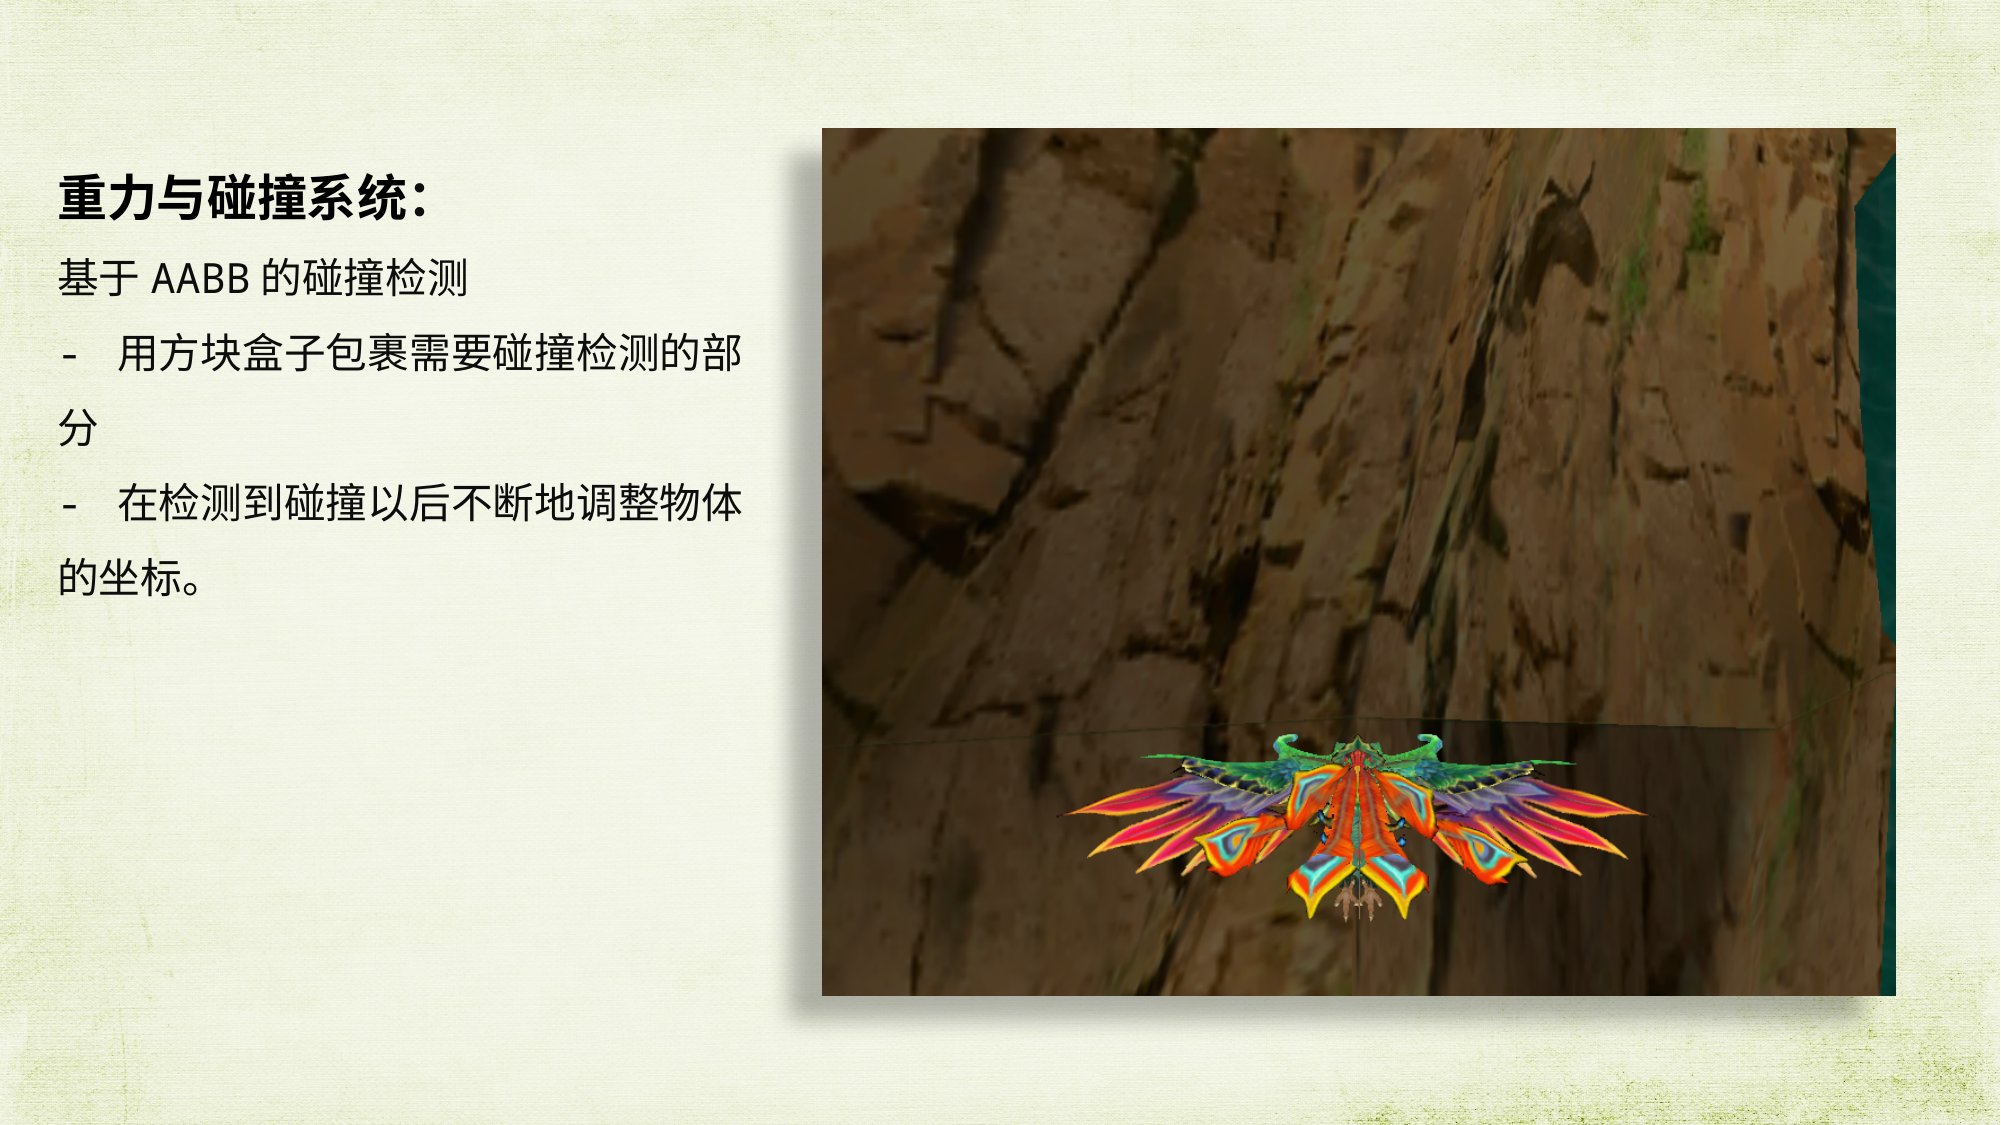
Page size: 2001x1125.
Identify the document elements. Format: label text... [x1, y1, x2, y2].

text_box 重力与碰撞系统： 基于AABB的碰撞检测 - 用方块盒子包裹需要碰撞检测的部分 - 在检测到碰撞以后不断地调整物体的坐标。 [42, 128, 781, 609]
picture [0, 0, 2000, 1125]
